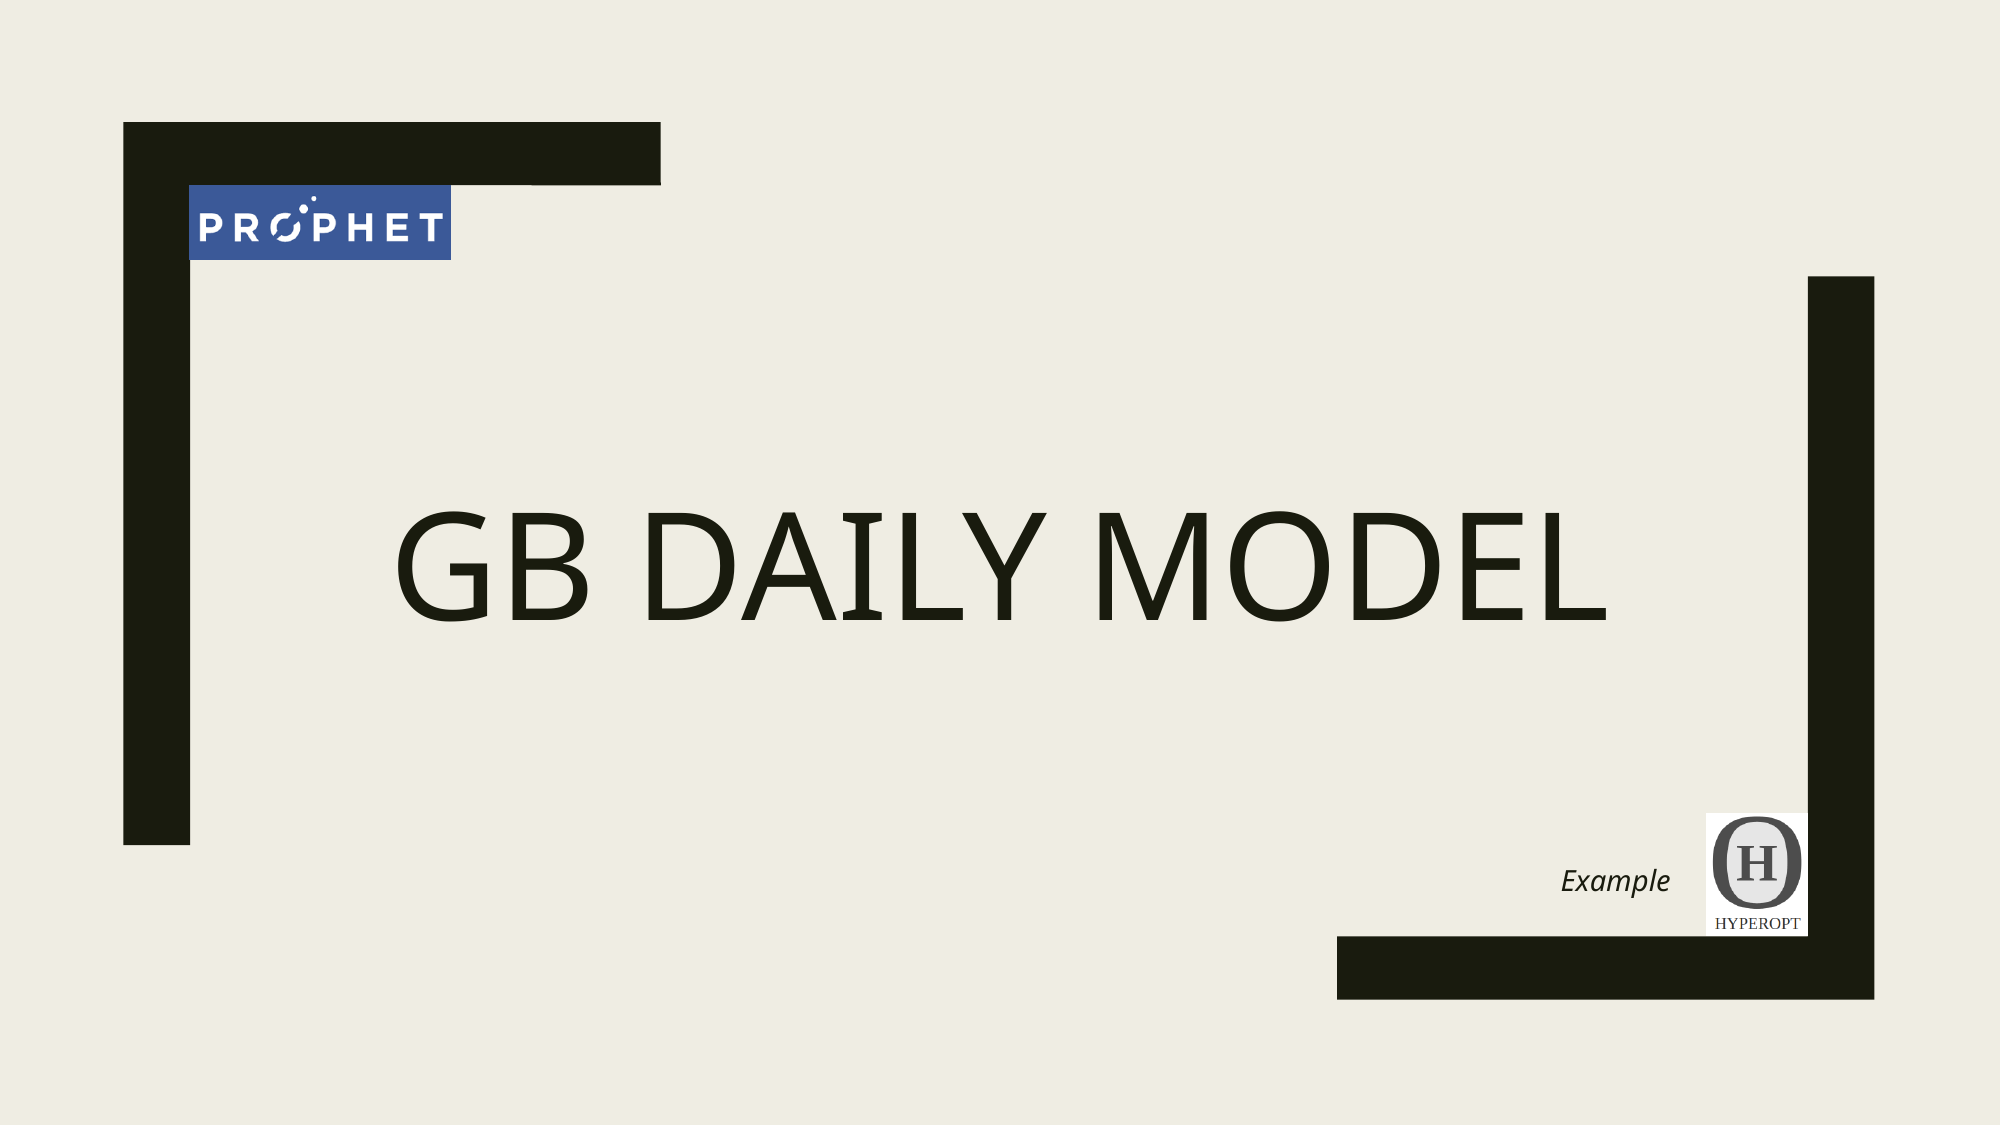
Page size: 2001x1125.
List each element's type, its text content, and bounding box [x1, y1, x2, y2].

title GB daily model [314, 293, 1686, 851]
picture [189, 185, 451, 260]
subtitle Example [565, 850, 1686, 908]
picture [1706, 813, 1809, 936]
